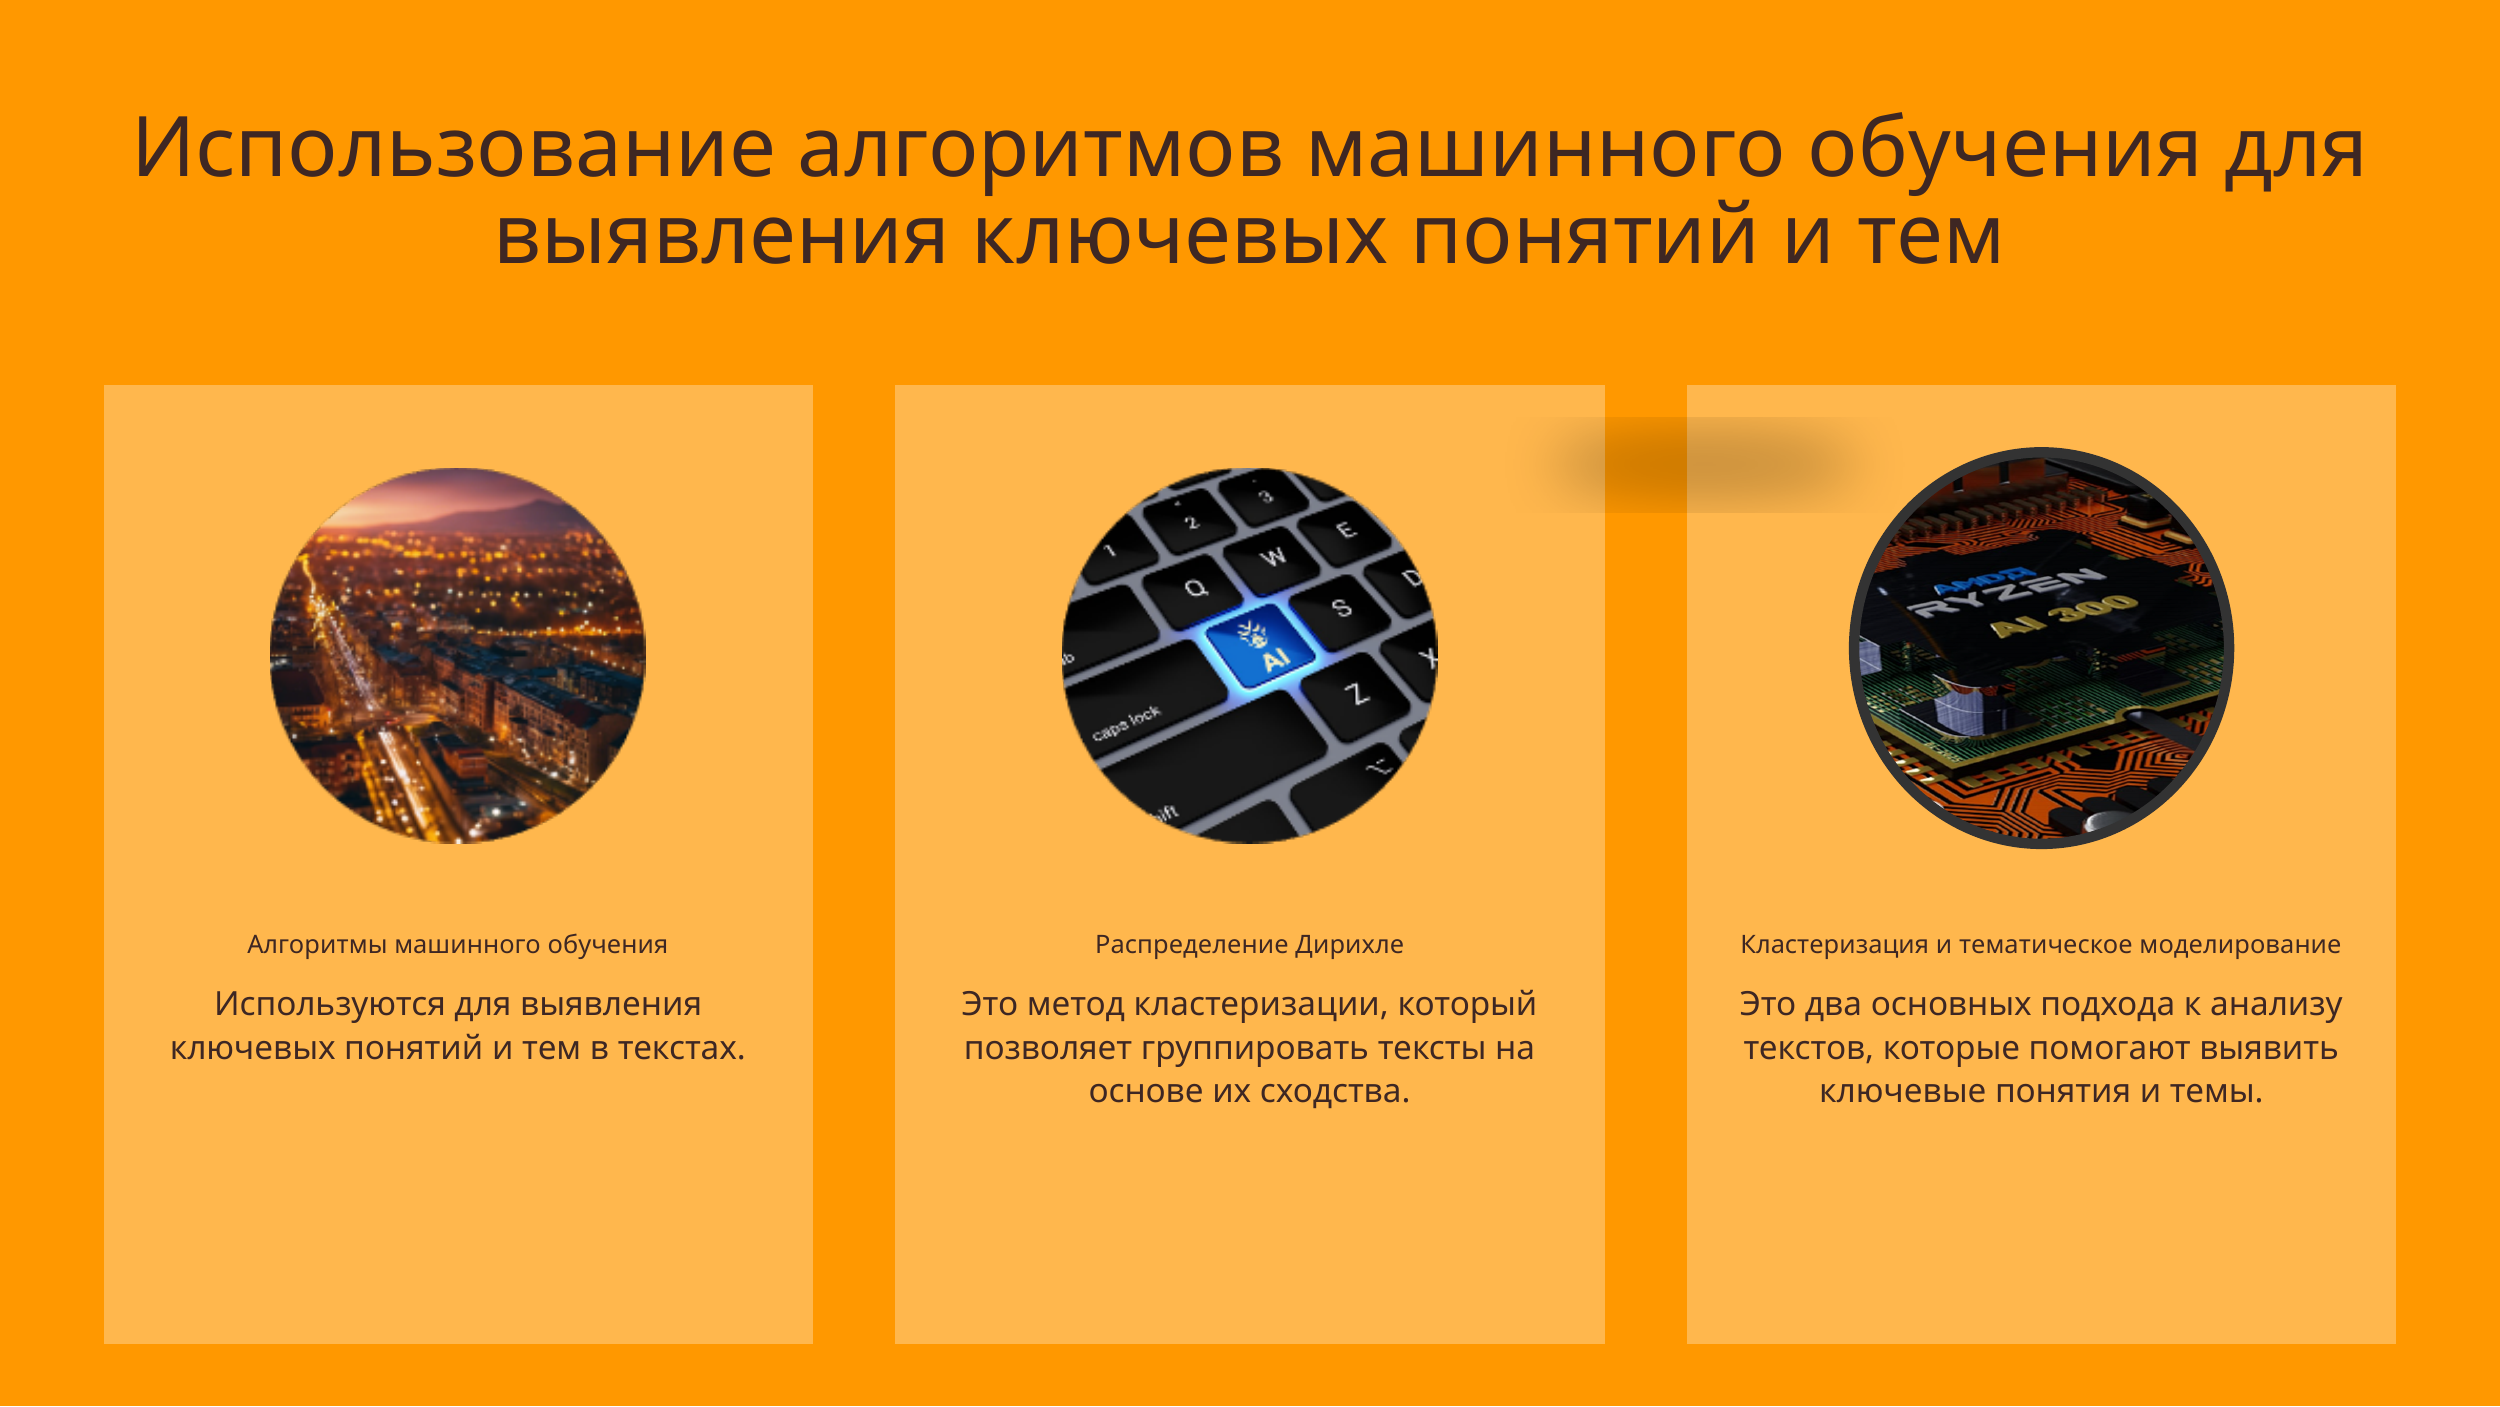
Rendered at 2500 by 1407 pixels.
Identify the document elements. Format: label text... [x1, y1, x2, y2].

text_box Использование алгоритмов машинного обучения для выявления ключевых понятий и тем [104, 105, 2396, 281]
picture [104, 385, 813, 1344]
picture [895, 385, 1605, 1344]
picture [1687, 385, 2396, 1344]
